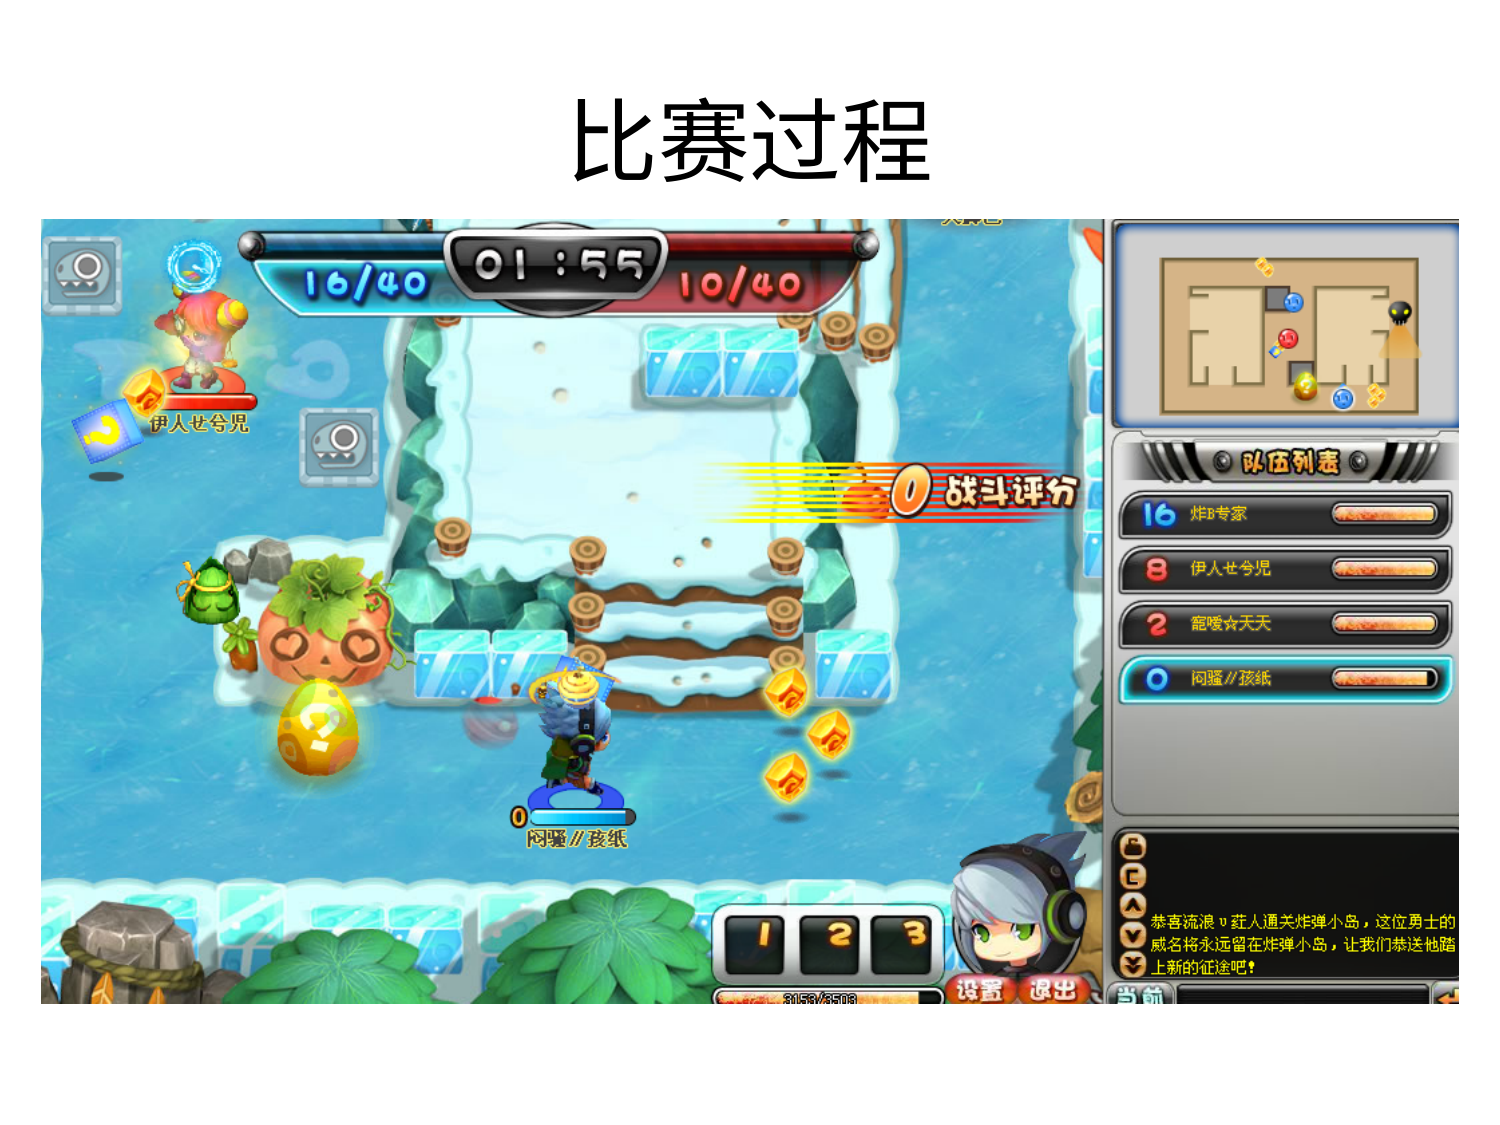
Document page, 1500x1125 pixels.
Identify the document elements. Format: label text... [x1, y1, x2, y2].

title 比赛过程 [75, 45, 1425, 218]
picture [41, 219, 1459, 1004]
